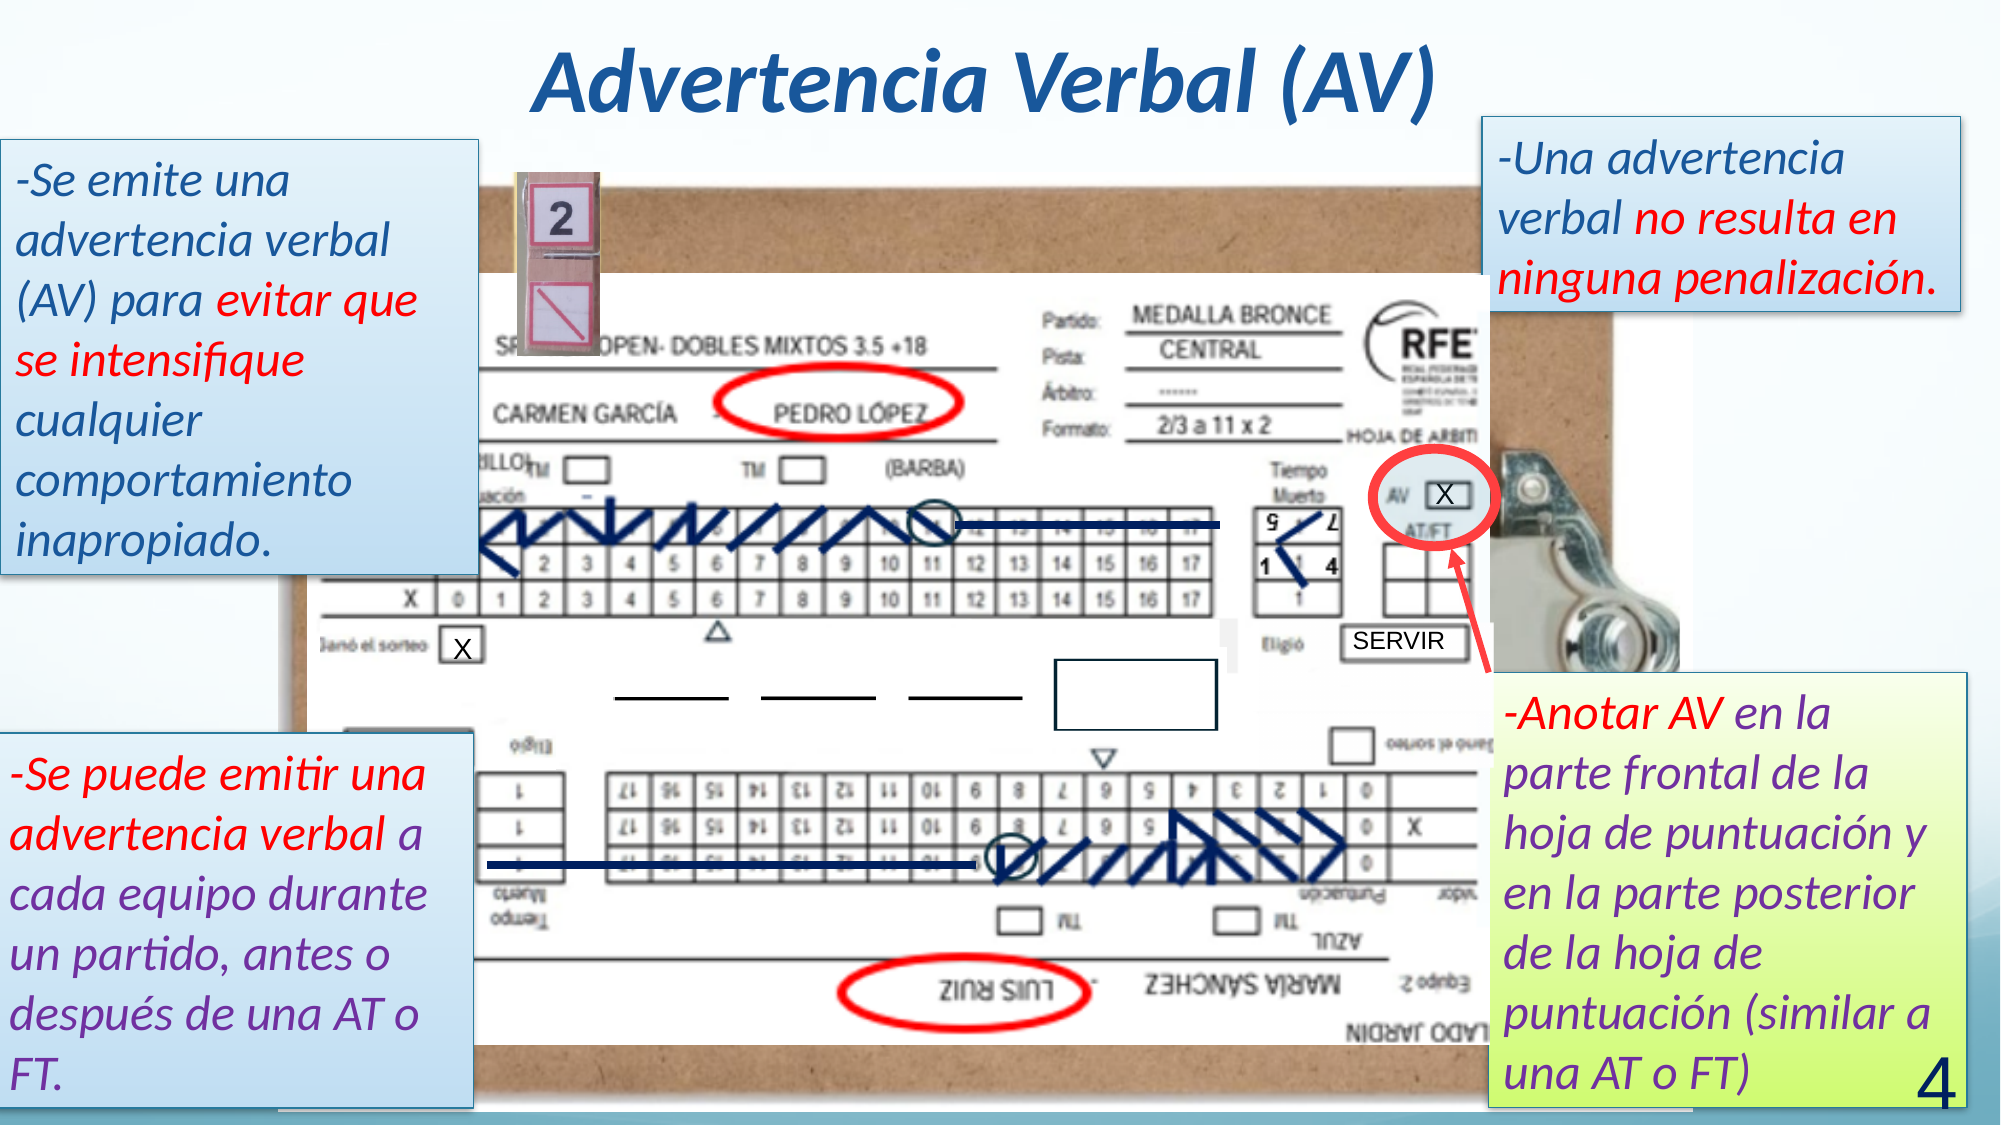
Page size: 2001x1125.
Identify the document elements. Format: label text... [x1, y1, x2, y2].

text_box -Una advertencia verbal no resulta en ninguna penalización. [1482, 116, 1961, 312]
text_box -Se emite una advertencia verbal (AV) para evitar que se intensifique cualquier comportamiento inapropiado. [0, 139, 479, 575]
text_box Advertencia Verbal (AV) [126, 13, 1844, 139]
text_box -Anotar AV en la parte frontal de la hoja de puntuación y en la parte posterior de la hoja de puntuación (similar a una AT o FT) [1698, 672, 1968, 1108]
picture [0, 0, 2001, 1125]
text_box -Se puede emitir una advertencia verbal a cada equipo durante un partido, antes o después de una AT o FT. [0, 732, 273, 1108]
slide_number ‹#› [1909, 745, 2000, 1125]
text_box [1451, 547, 1489, 673]
